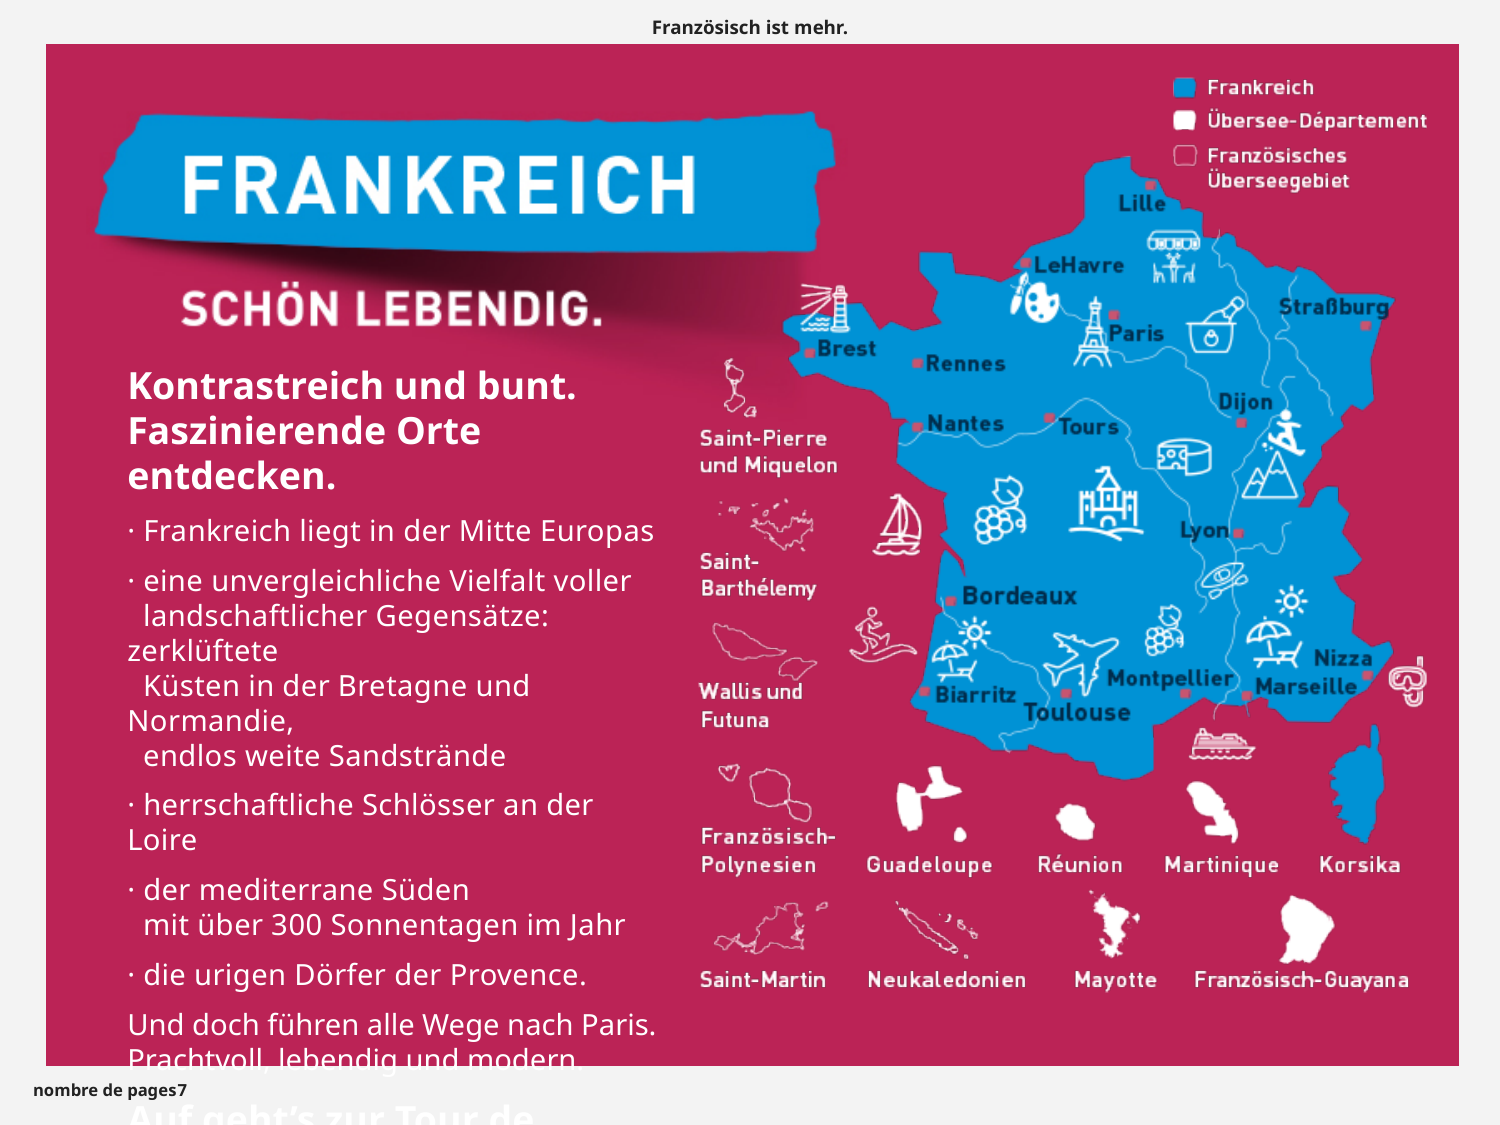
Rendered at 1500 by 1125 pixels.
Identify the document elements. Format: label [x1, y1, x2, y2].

text_box [256, 161, 1062, 965]
picture [45, 40, 1467, 1066]
